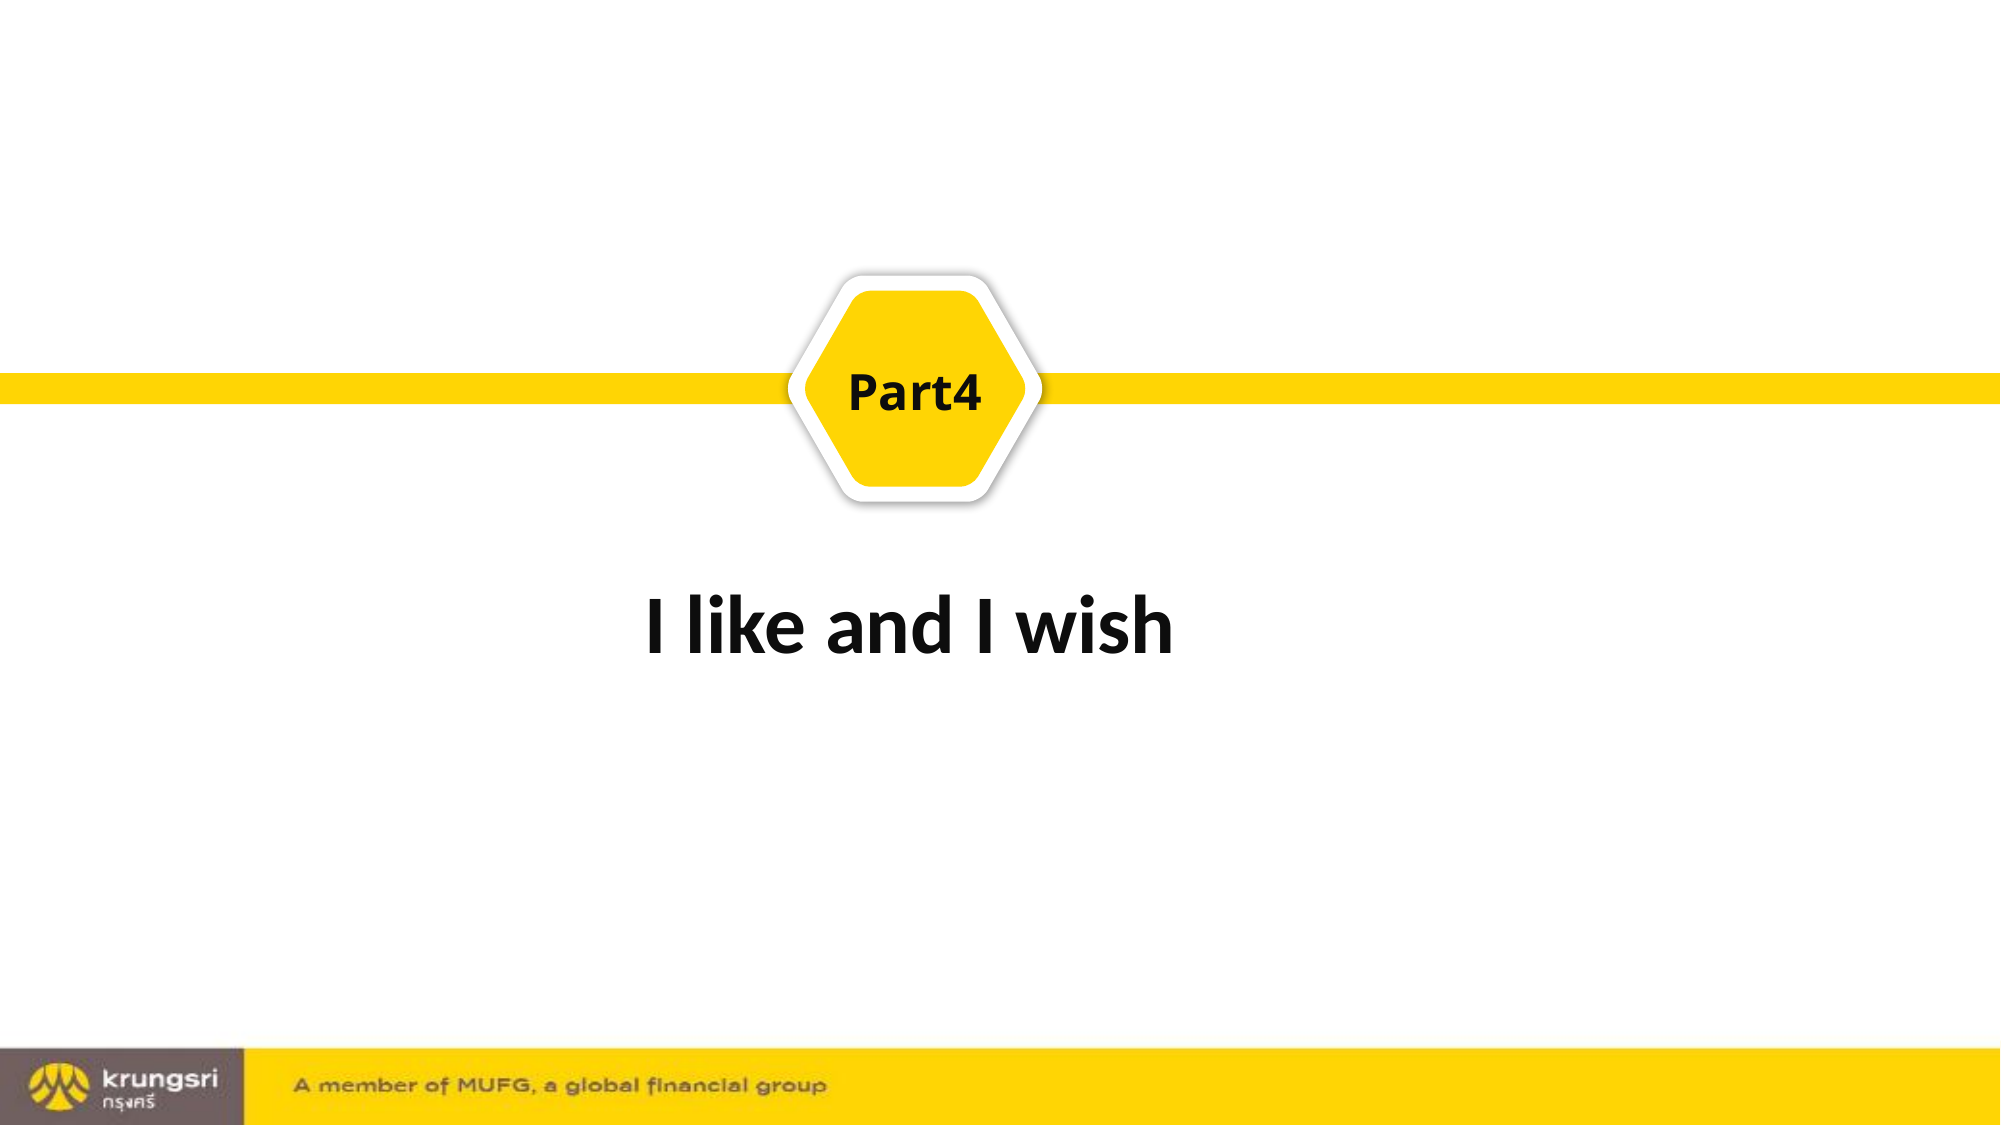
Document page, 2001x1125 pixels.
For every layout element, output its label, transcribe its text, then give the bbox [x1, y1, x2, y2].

picture [0, 0, 2001, 1125]
text_box I like and I wish [456, 562, 1365, 678]
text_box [787, 275, 1043, 502]
text_box [1047, 372, 2000, 405]
text_box [0, 372, 785, 405]
